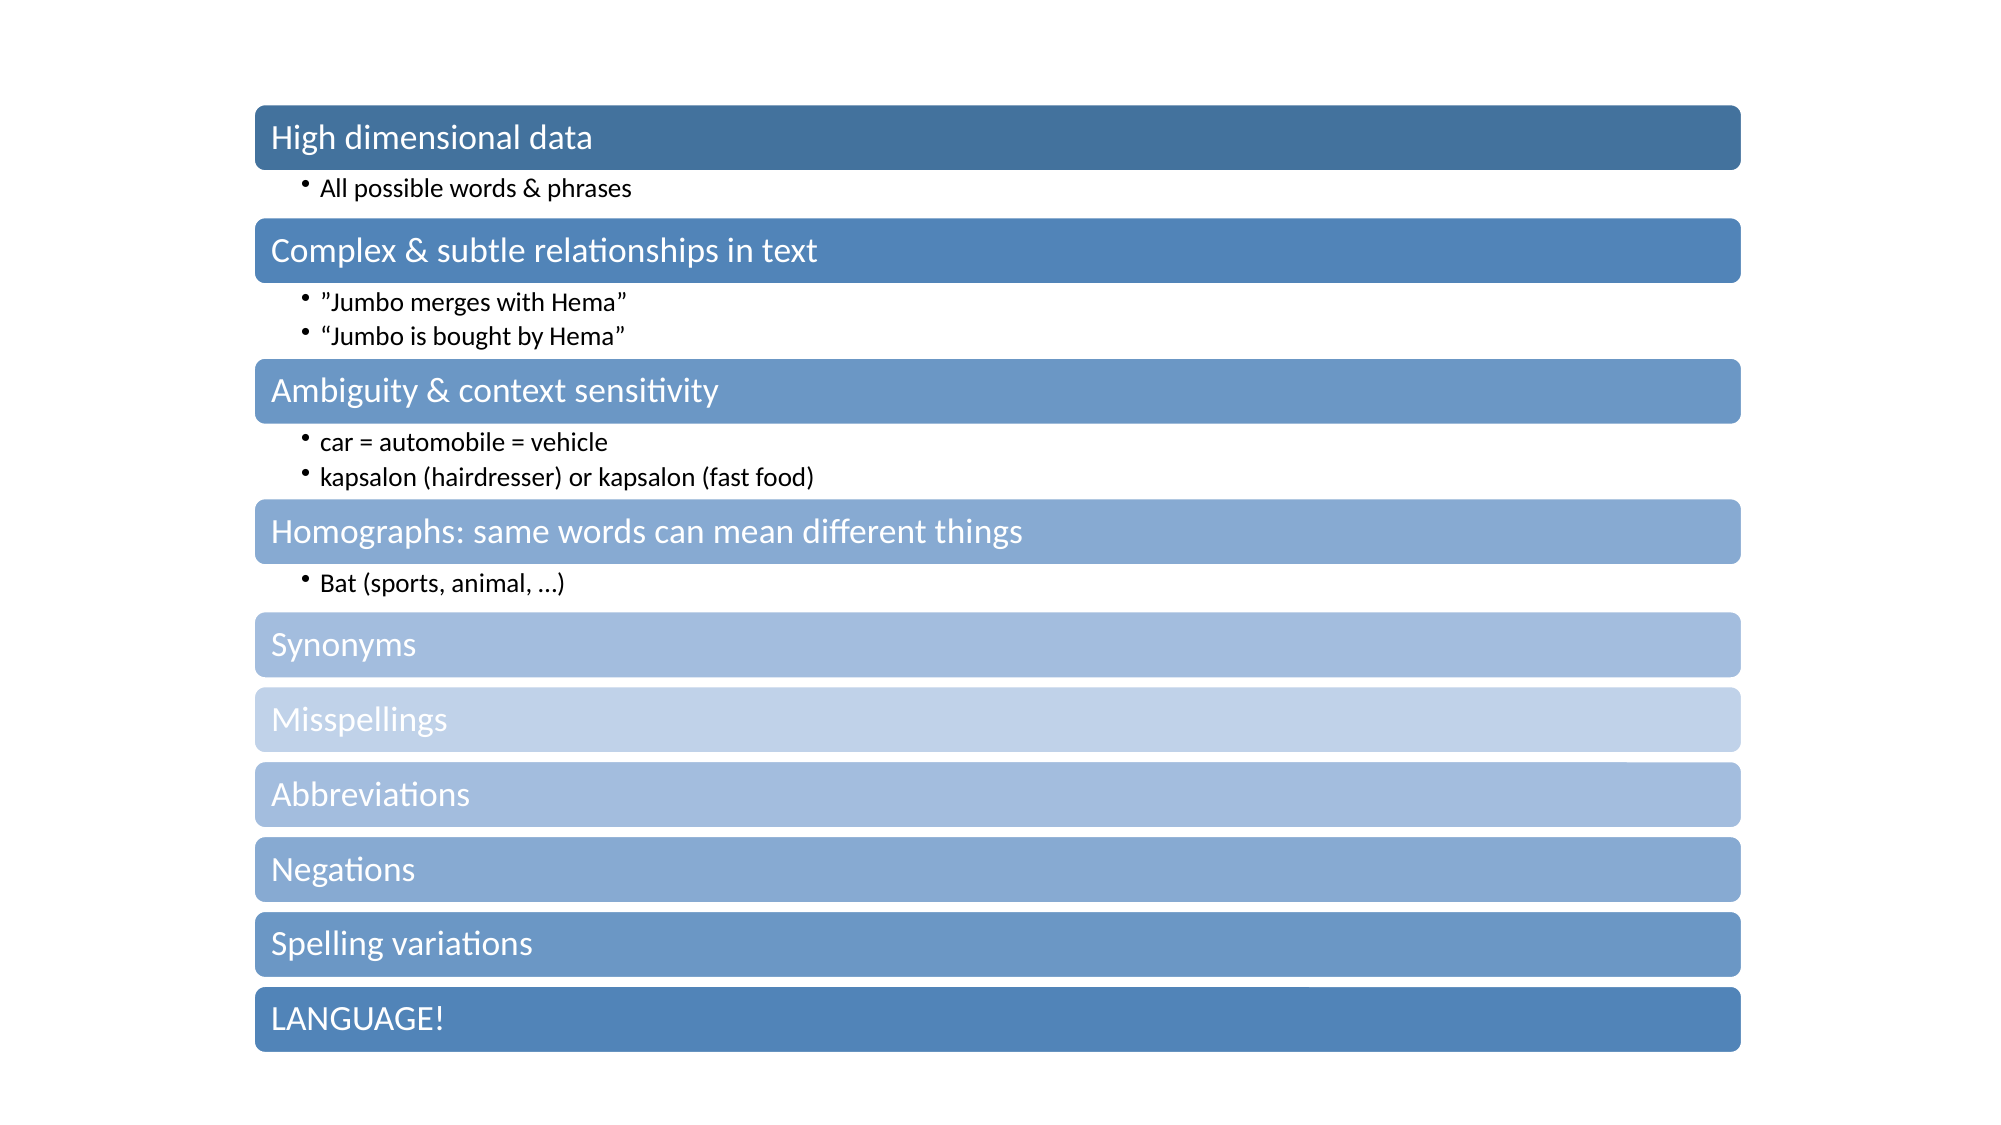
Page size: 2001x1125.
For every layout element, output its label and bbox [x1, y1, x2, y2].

text_box [253, 95, 1742, 1062]
